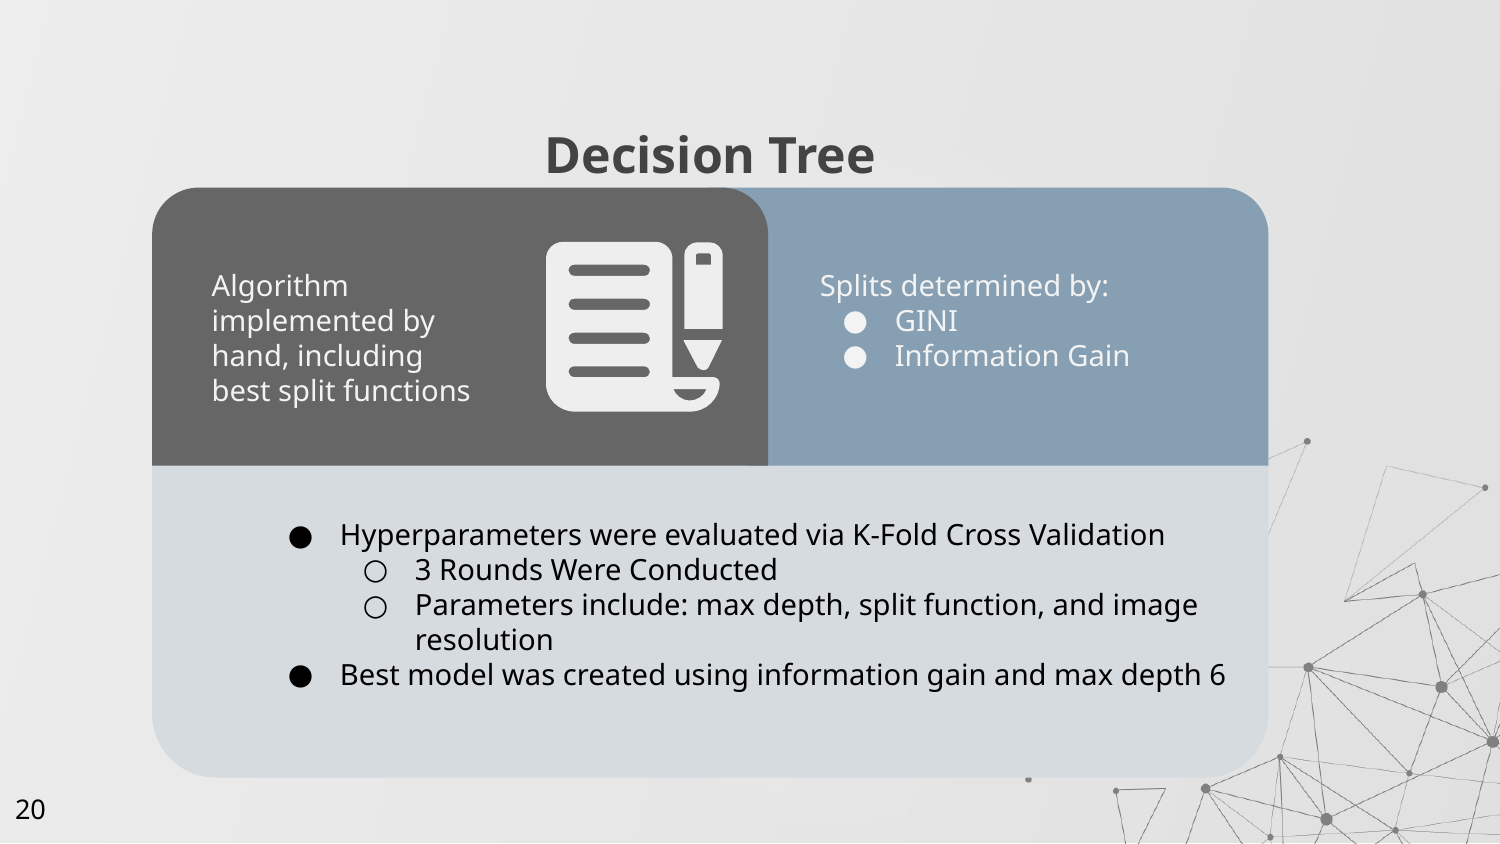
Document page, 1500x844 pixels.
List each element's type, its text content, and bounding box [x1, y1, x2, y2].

picture [0, 0, 1500, 844]
title Decision Tree [282, 108, 1138, 188]
slide_number ‹#› [0, 777, 90, 843]
text_box Hyperparameters were evaluated via K-Fold Cross Validation 3 Rounds Were Conducted Parameters include: max depth, split function, and image resolution Best model was created using information gain and max depth 6 [250, 501, 1250, 707]
text_box [734, 187, 1269, 466]
text_box Splits determined by: GINI Information Gain [804, 252, 1172, 387]
text_box [152, 466, 1269, 778]
text_box [152, 187, 769, 466]
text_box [545, 241, 723, 412]
text_box Algorithm implemented by hand, including best split functions [196, 252, 498, 422]
